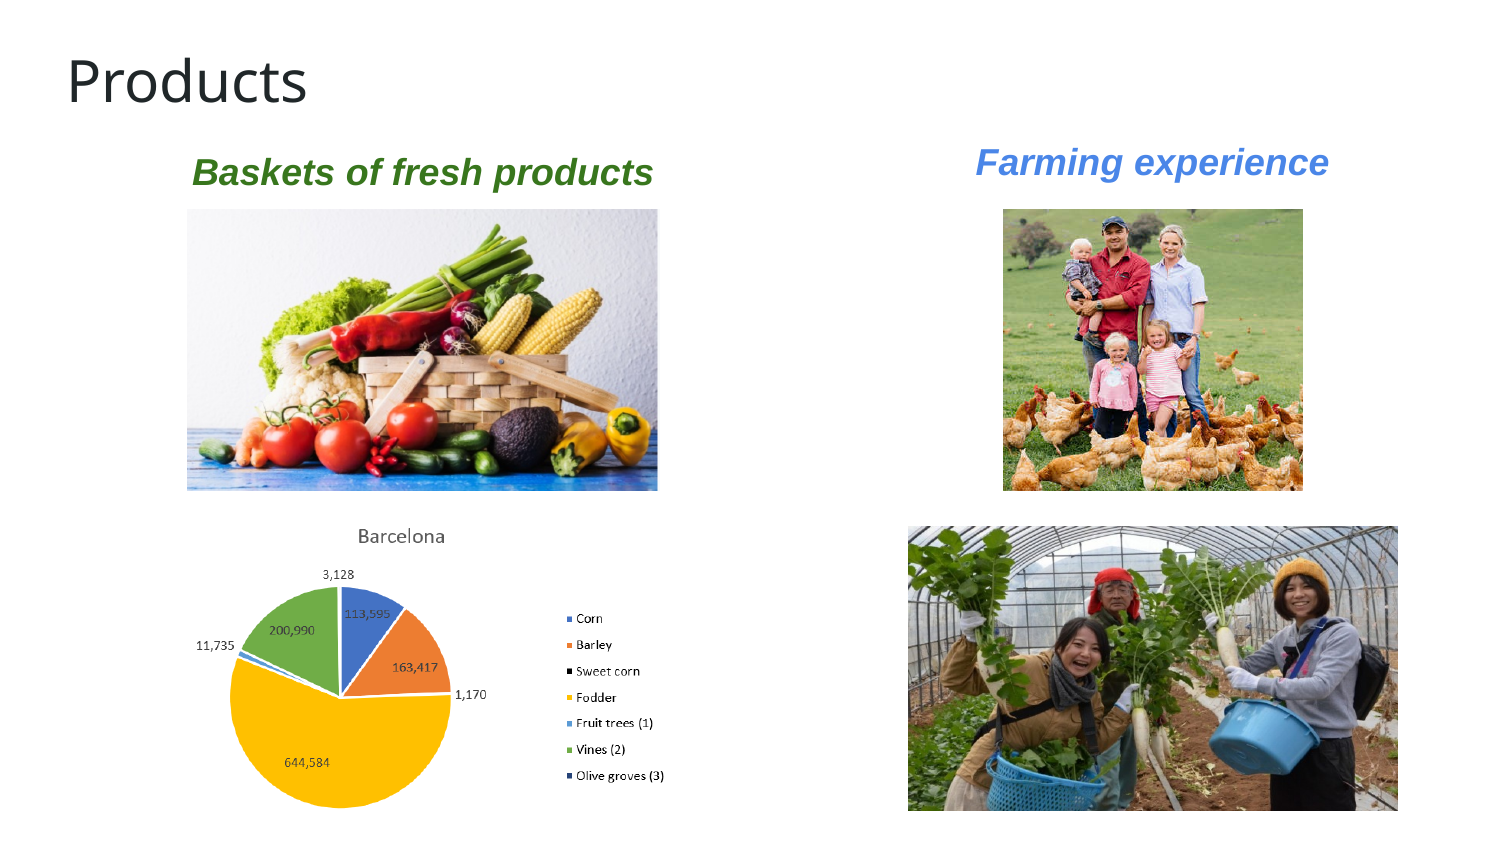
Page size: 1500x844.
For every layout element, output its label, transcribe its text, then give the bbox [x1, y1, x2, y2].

text_box Baskets of fresh products [152, 125, 695, 220]
picture [176, 524, 670, 813]
picture [186, 209, 660, 491]
title Products [51, 29, 1449, 124]
picture [1002, 209, 1303, 491]
picture [907, 526, 1398, 811]
text_box Farming experience [924, 123, 1381, 197]
